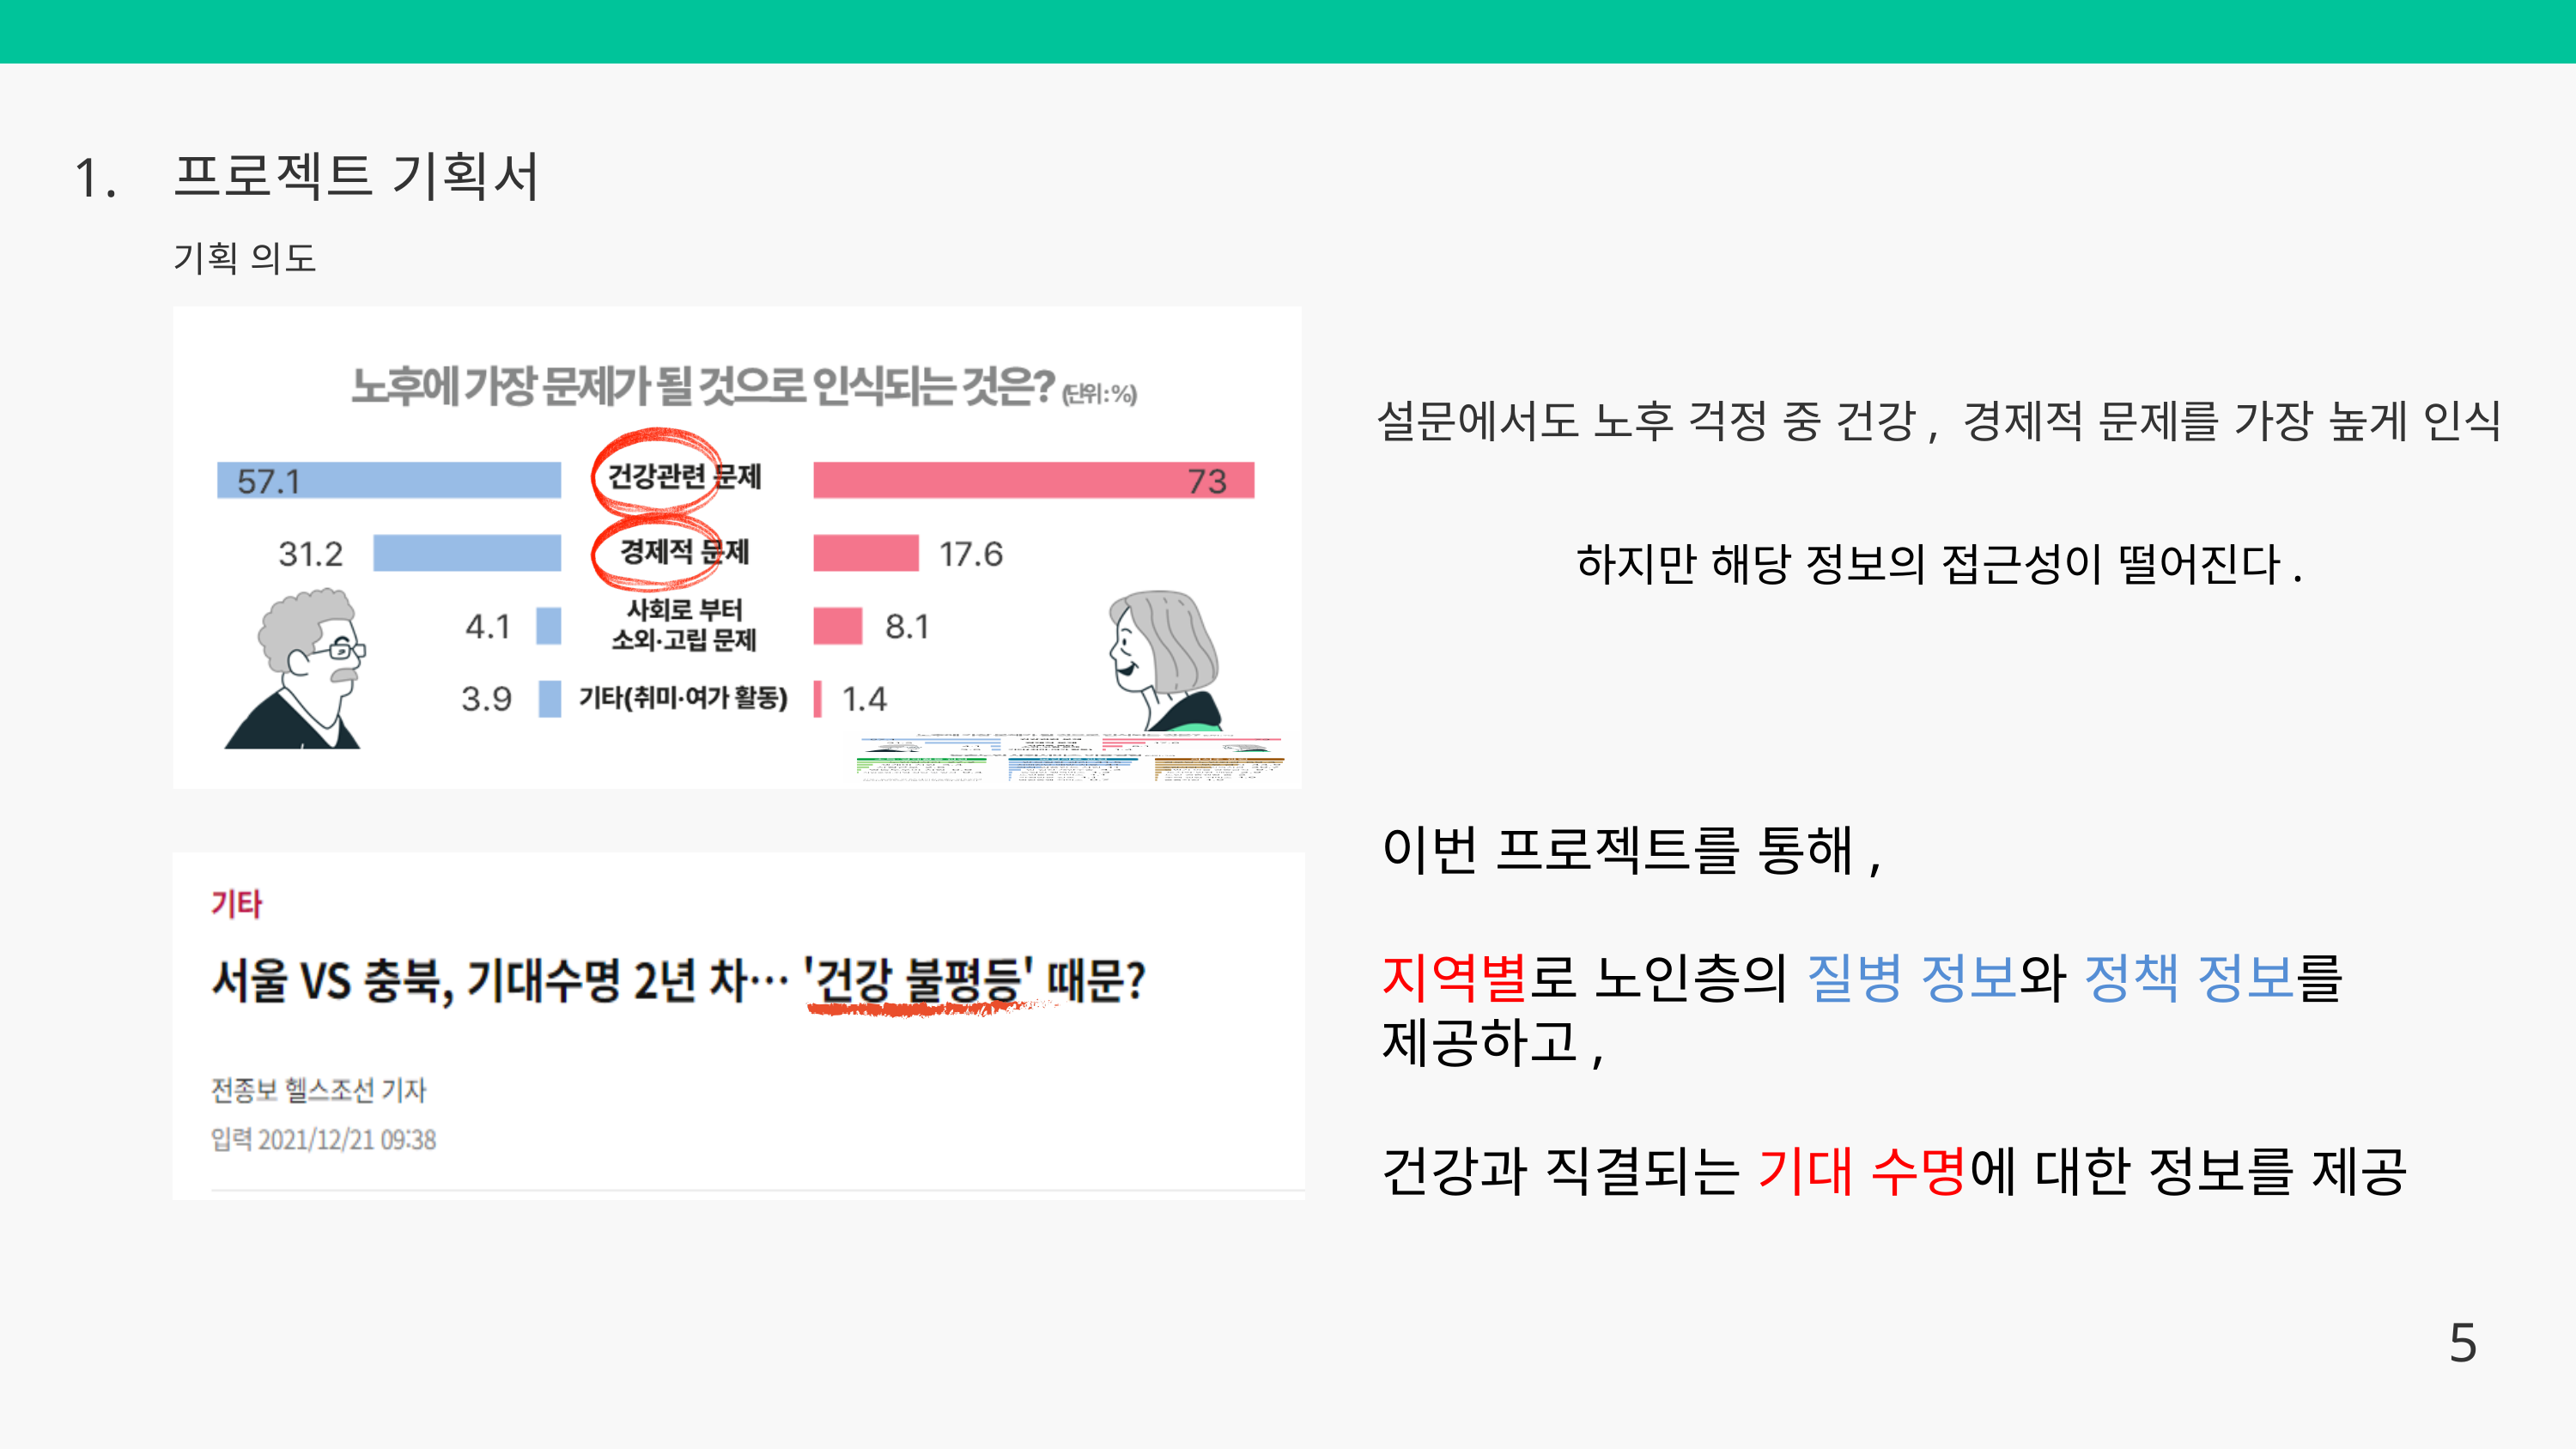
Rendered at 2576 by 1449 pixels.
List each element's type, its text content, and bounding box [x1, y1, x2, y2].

text_box 기획 의도 [173, 236, 723, 280]
text_box [843, 731, 1300, 783]
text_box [803, 981, 1072, 1038]
text_box [173, 306, 1303, 789]
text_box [0, 0, 2576, 64]
text_box 1. [46, 143, 145, 209]
text_box 이번 프로젝트를 통해, 지역별로 노인층의 질병 정보와 정책 정보를 제공하고, 건강과 직결되는 기대 수명에 대한 정보를 제공 [1368, 810, 2561, 1210]
text_box 설문에서도 노후 걱정 중 건강, 경제적 문제를 가장 높게 인식 하지만 해당 정보의 접근성이 떨어진다. [1368, 375, 2512, 591]
picture [173, 852, 1305, 1200]
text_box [590, 427, 723, 512]
text_box 프로젝트 기획서 [173, 143, 1666, 209]
text_box 5 [2383, 1286, 2480, 1373]
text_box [590, 512, 723, 593]
